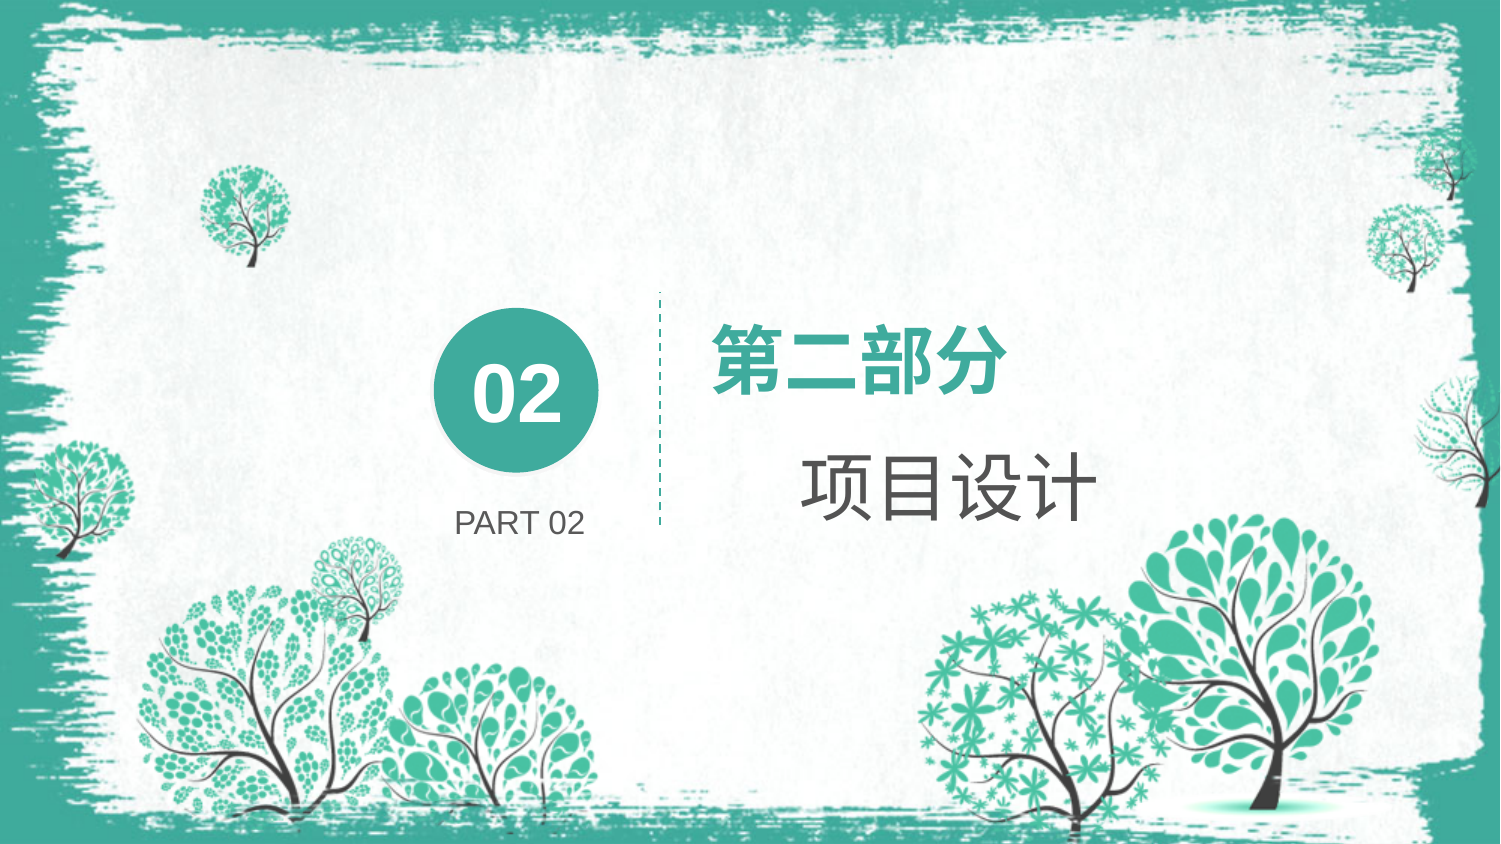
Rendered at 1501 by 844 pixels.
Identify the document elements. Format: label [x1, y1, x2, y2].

text_box [430, 304, 603, 477]
picture [0, 0, 1501, 844]
